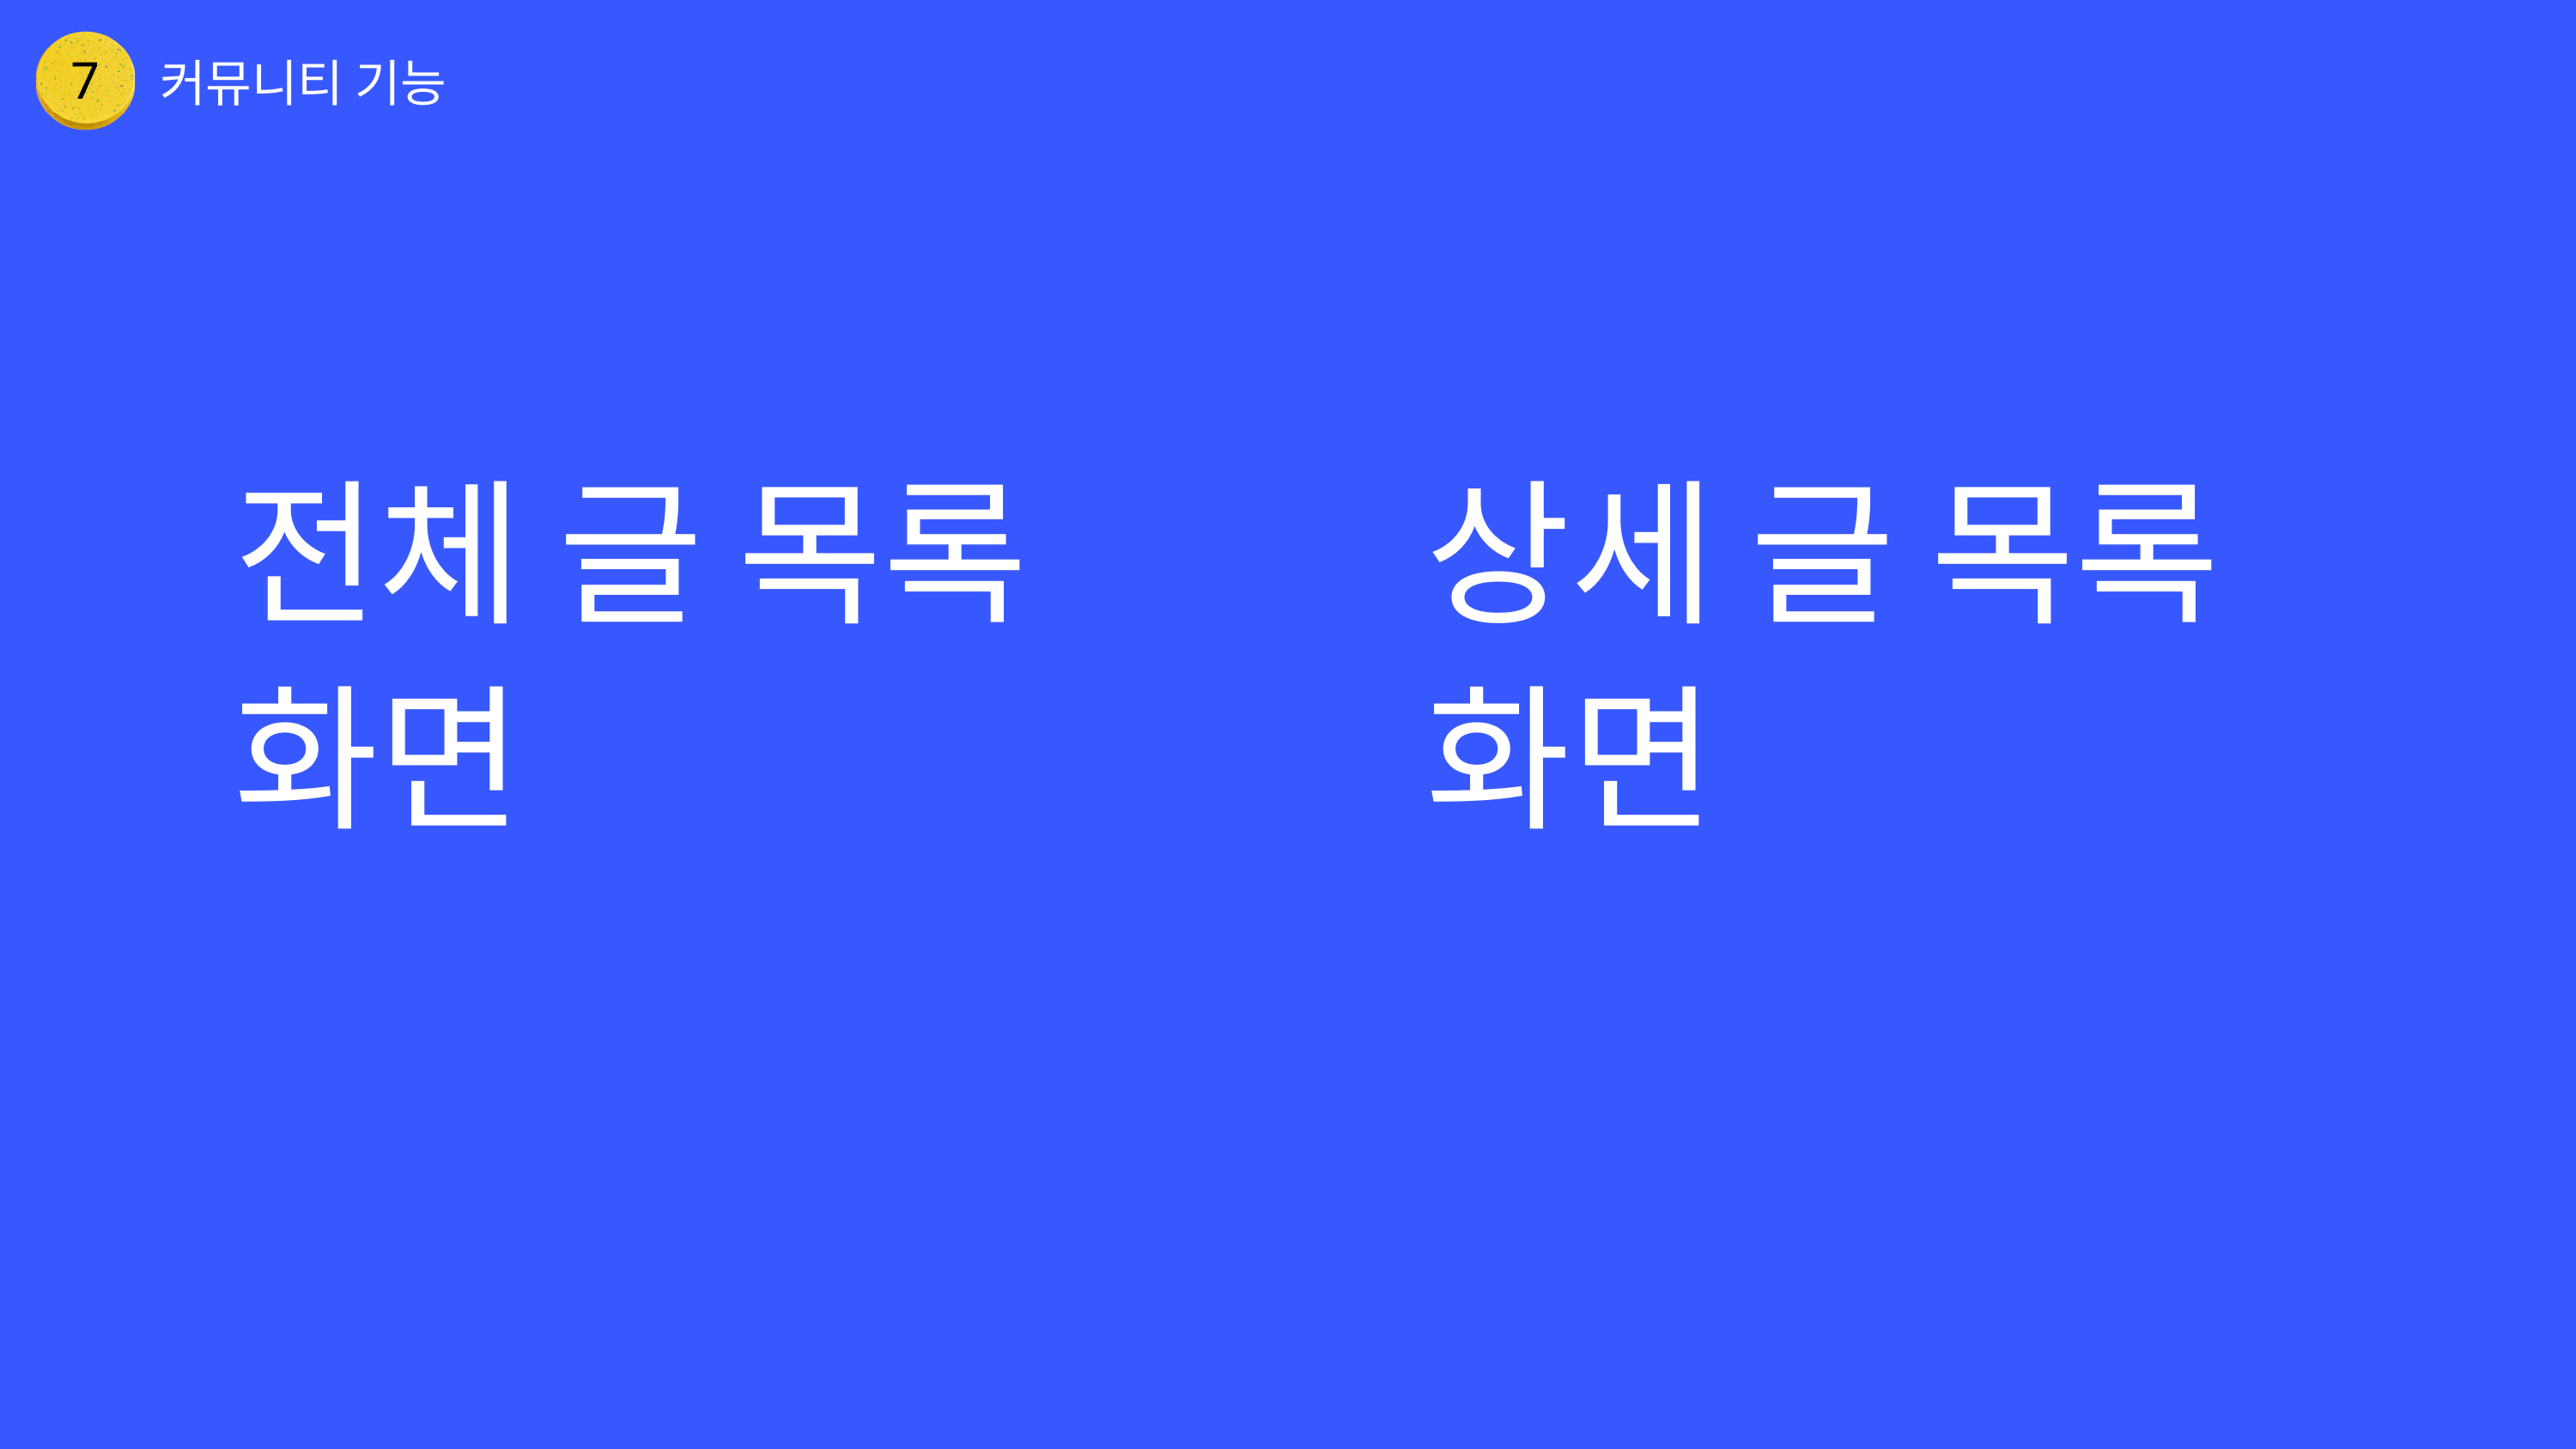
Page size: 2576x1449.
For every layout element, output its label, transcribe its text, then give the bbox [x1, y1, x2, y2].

text_box 전체 글 목록 화면 [234, 439, 1170, 848]
text_box [35, 31, 136, 131]
text_box 커뮤니티 기능 [160, 41, 875, 112]
text_box 상세 글 목록 화면 [1425, 439, 2362, 848]
text_box 7 [60, 48, 111, 110]
